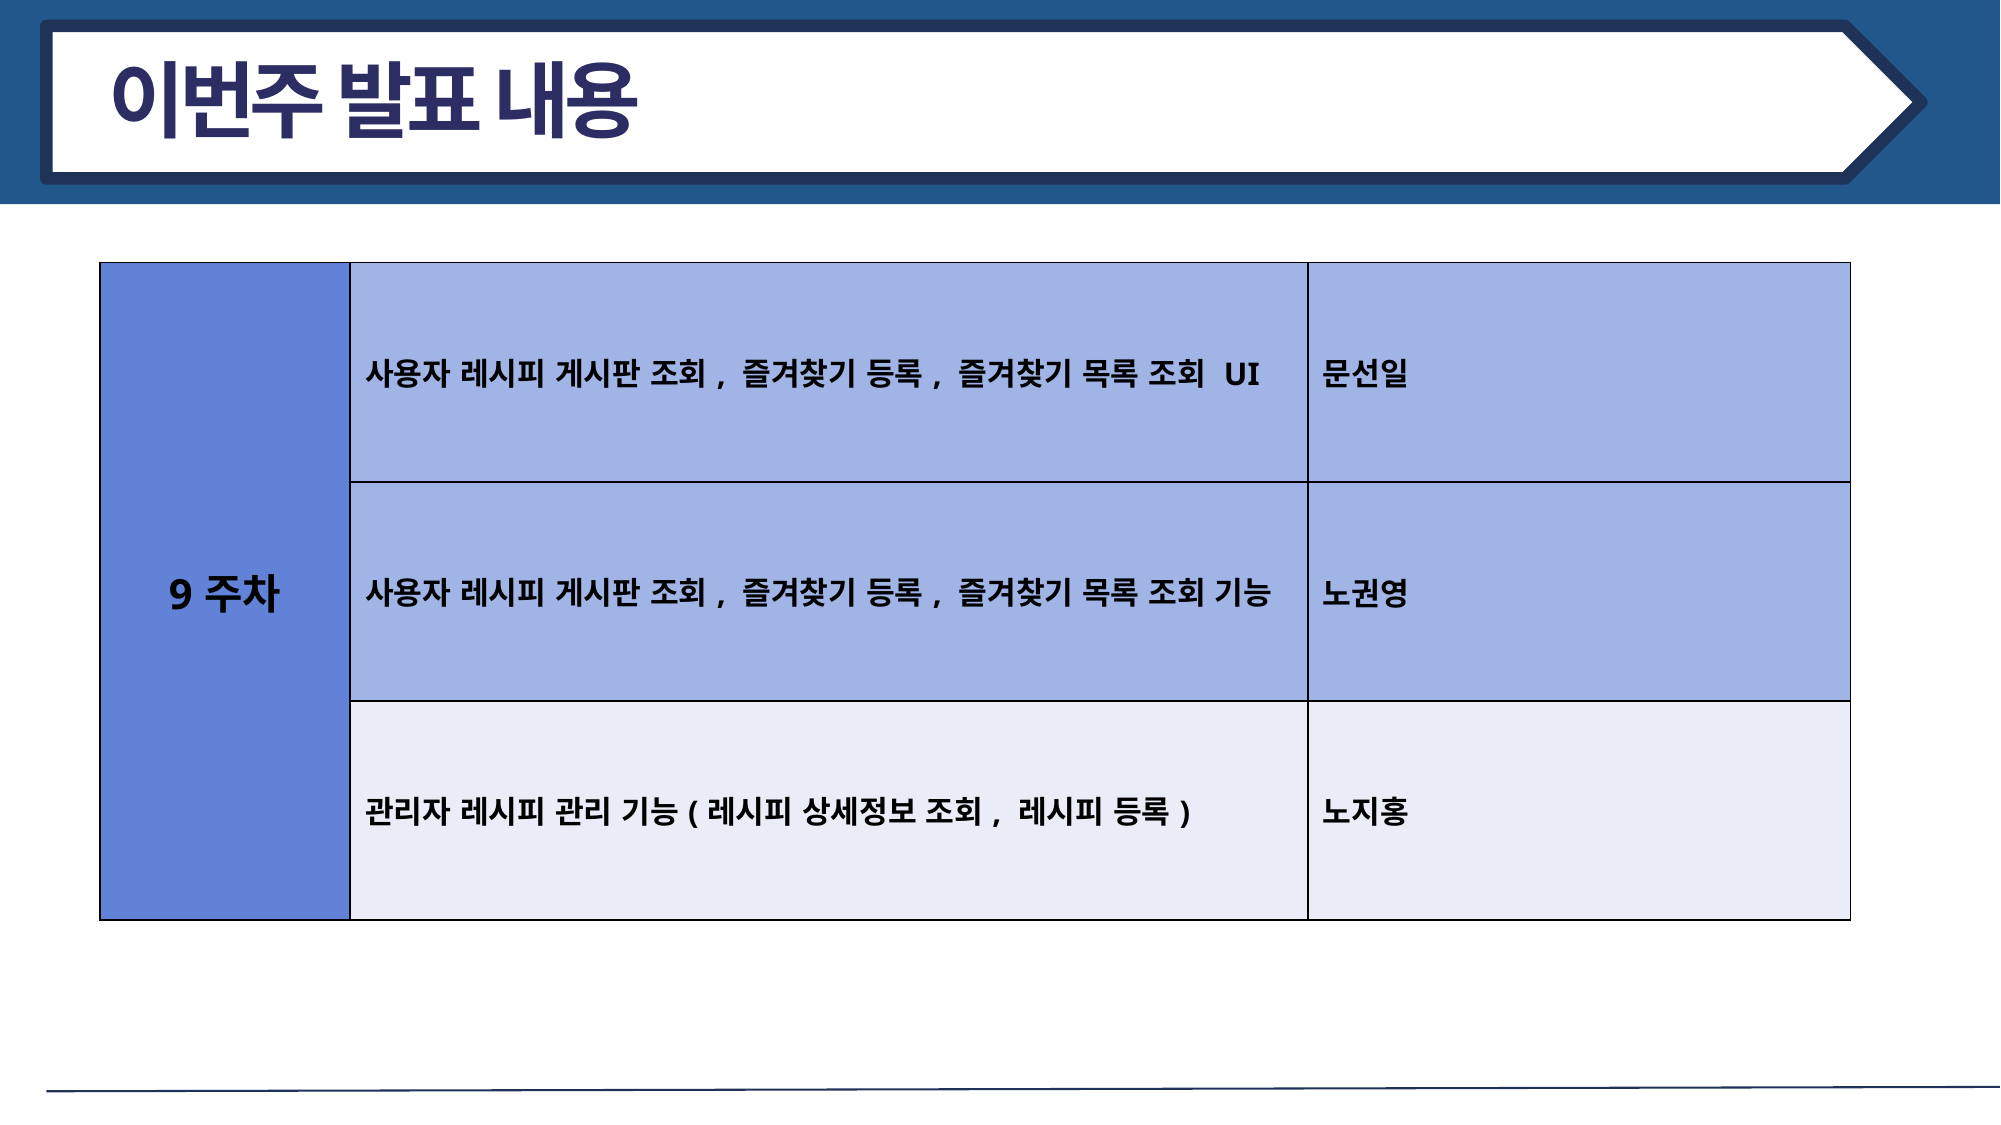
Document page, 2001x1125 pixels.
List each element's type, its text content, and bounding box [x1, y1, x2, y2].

text_box [0, 0, 2000, 206]
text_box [45, 1086, 2000, 1092]
table_header 사용자 레시피 게시판 조회, 즐겨찾기 등록, 즐겨찾기 목록 조회 UI [351, 263, 1307, 481]
table_cell 노권영 [1309, 483, 1850, 700]
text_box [45, 25, 1922, 179]
table_header 문선일 [1309, 263, 1850, 481]
table_cell 관리자 레시피 관리 기능(레시피 상세정보 조회, 레시피 등록) [351, 702, 1307, 919]
table_header 9주차 [101, 263, 349, 919]
table_cell 노지홍 [1309, 702, 1850, 919]
table_cell 사용자 레시피 게시판 조회, 즐겨찾기 등록, 즐겨찾기 목록 조회 기능 [351, 483, 1307, 700]
